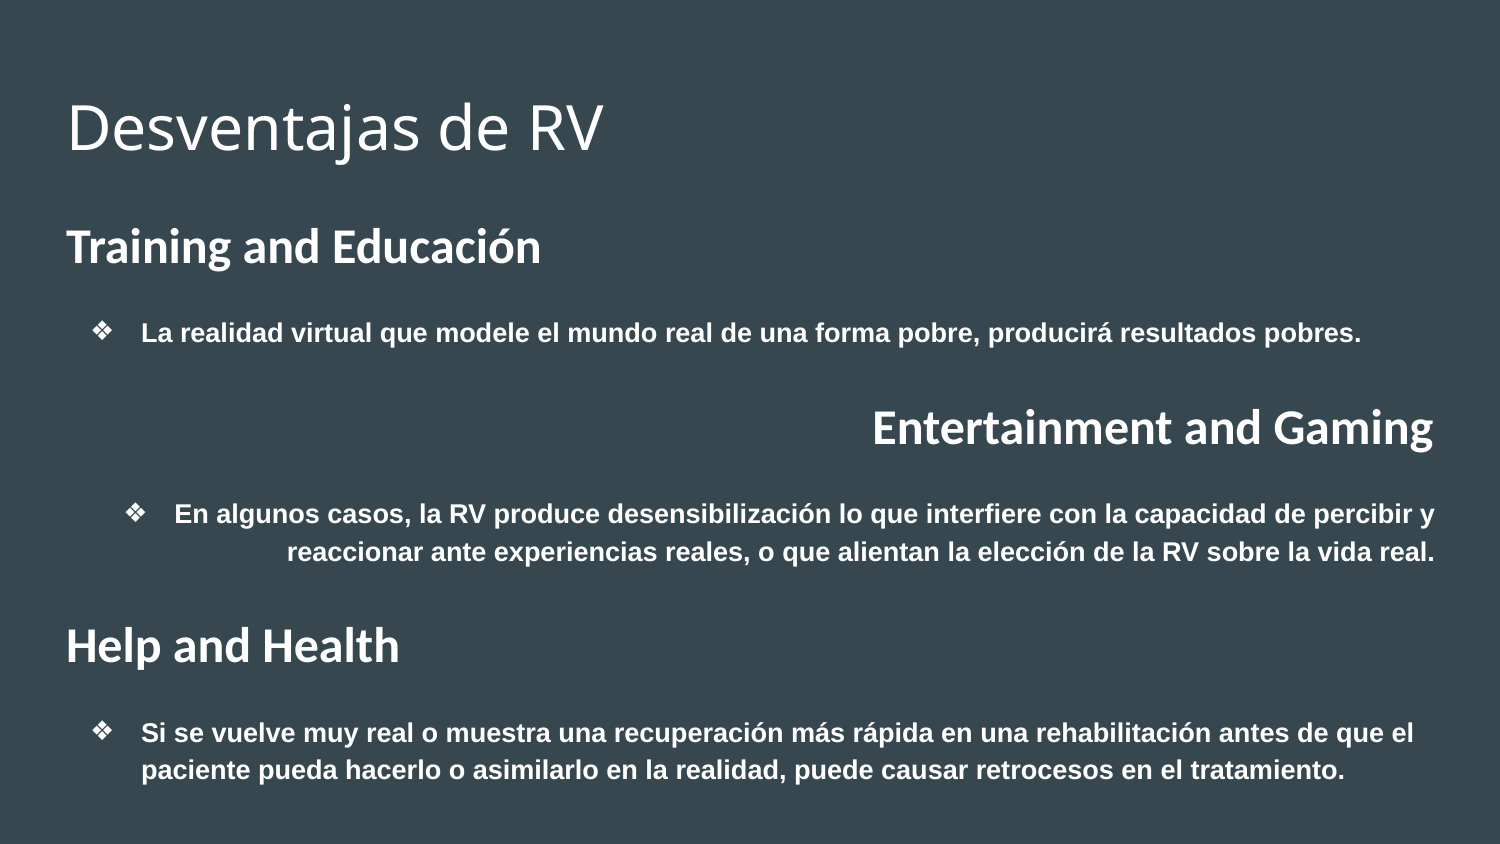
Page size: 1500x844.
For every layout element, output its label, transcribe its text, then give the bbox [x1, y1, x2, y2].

title Desventajas de RV [51, 72, 1449, 167]
list Training and Educación La realidad virtual que modele el mundo real de una forma pobre, producirá resultados pobres. Entertainment and Gaming En algunos casos, la RV produce desensibilización lo que interfiere con la capacidad de percibir y reaccionar ante experiencias reales, o que alientan la elección de la RV sobre la vida real. Help and Health Si se vuelve muy real o muestra una recuperación más rápida en una rehabilitación antes de que el paciente pueda hacerlo o asimilarlo en la realidad, puede causar retrocesos en el tratamiento. [51, 189, 1449, 750]
